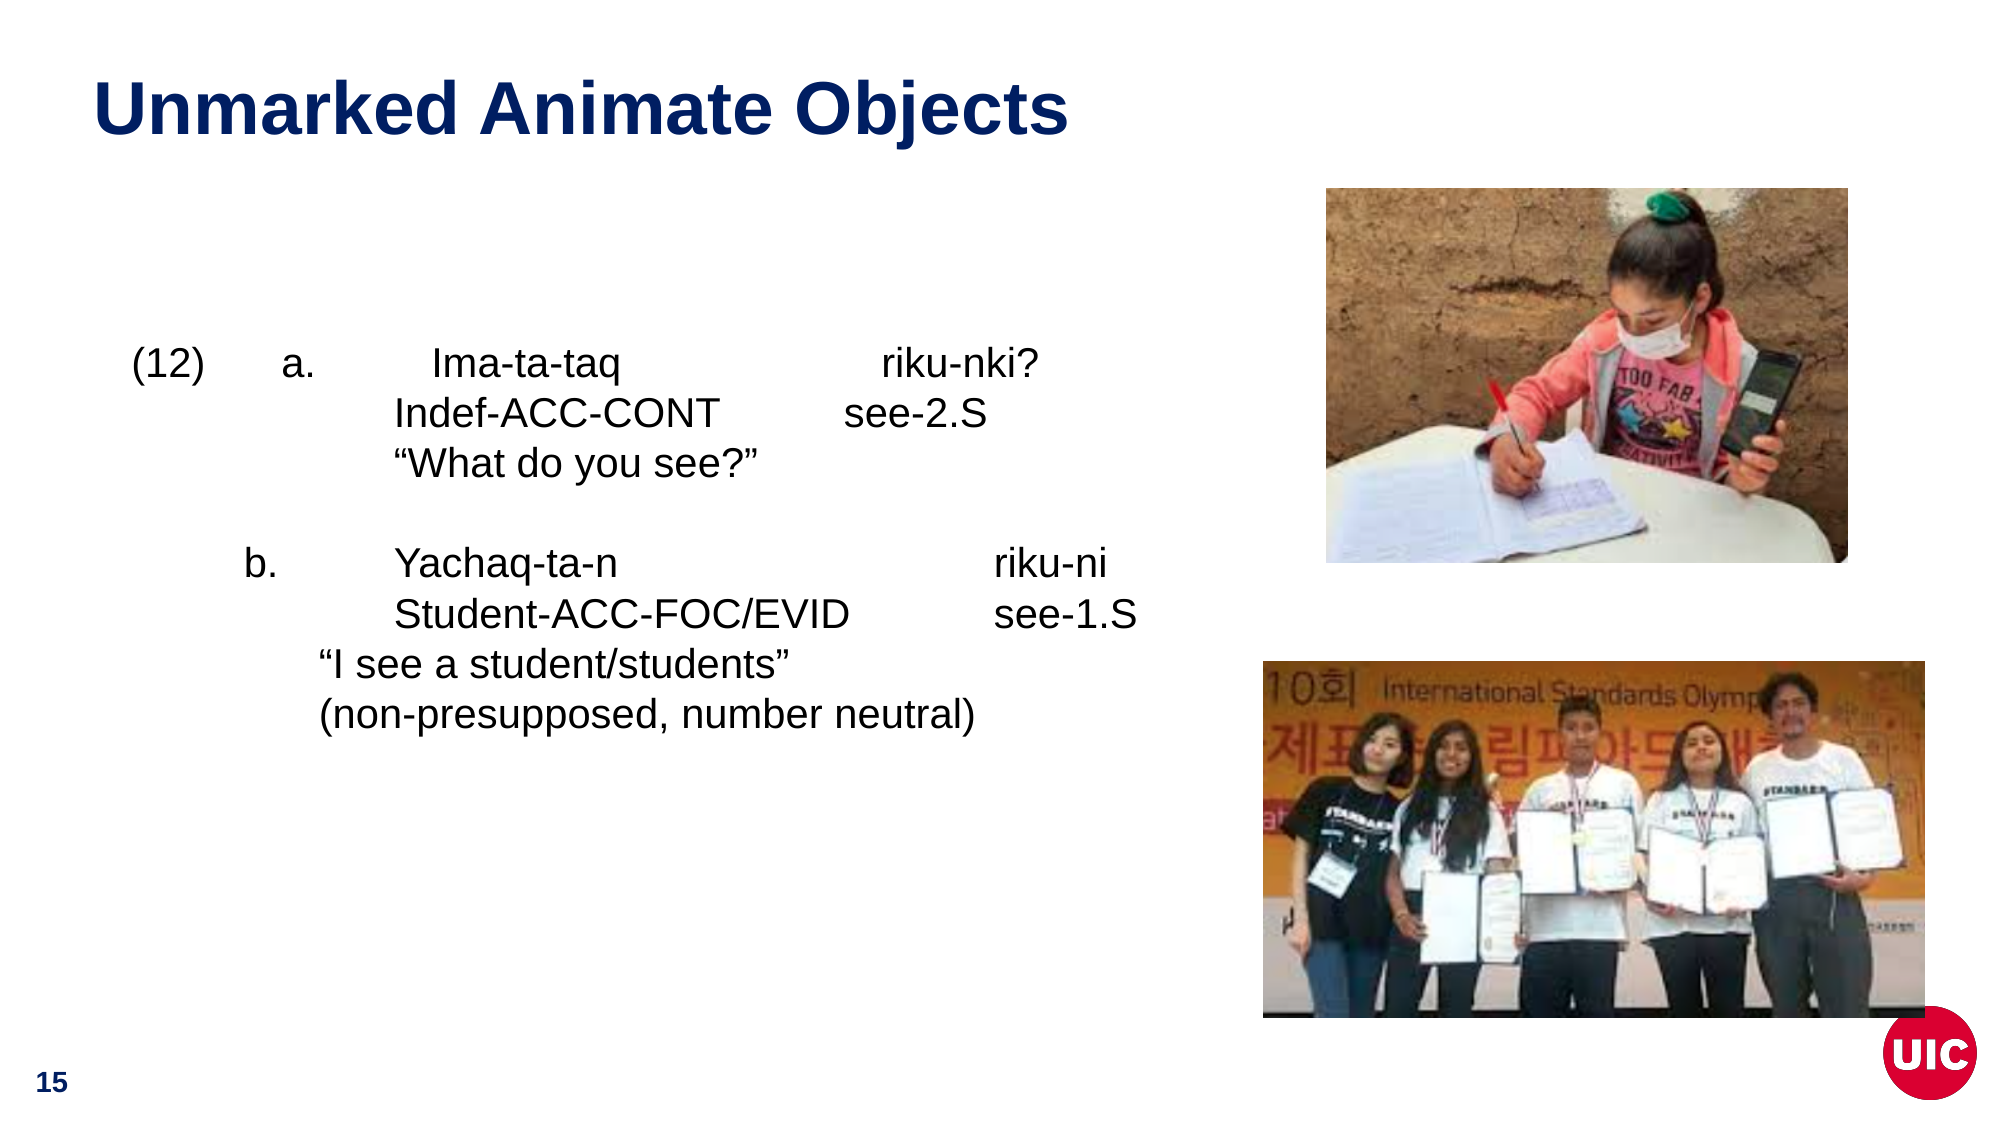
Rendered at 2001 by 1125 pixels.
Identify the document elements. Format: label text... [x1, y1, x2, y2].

title Unmarked Animate Objects [93, 70, 1907, 204]
picture [1326, 187, 1848, 563]
list (12) a. Ima-ta-taq riku-nki? Indef-ACC-CONT see-2.S “What do you see?” b. Yachaq-ta-n riku-ni Student-ACC-FOC/EVID see-1.S “I see a student/students” (non-presupposed, number neutral) [93, 235, 1925, 964]
picture [1262, 661, 1980, 1102]
